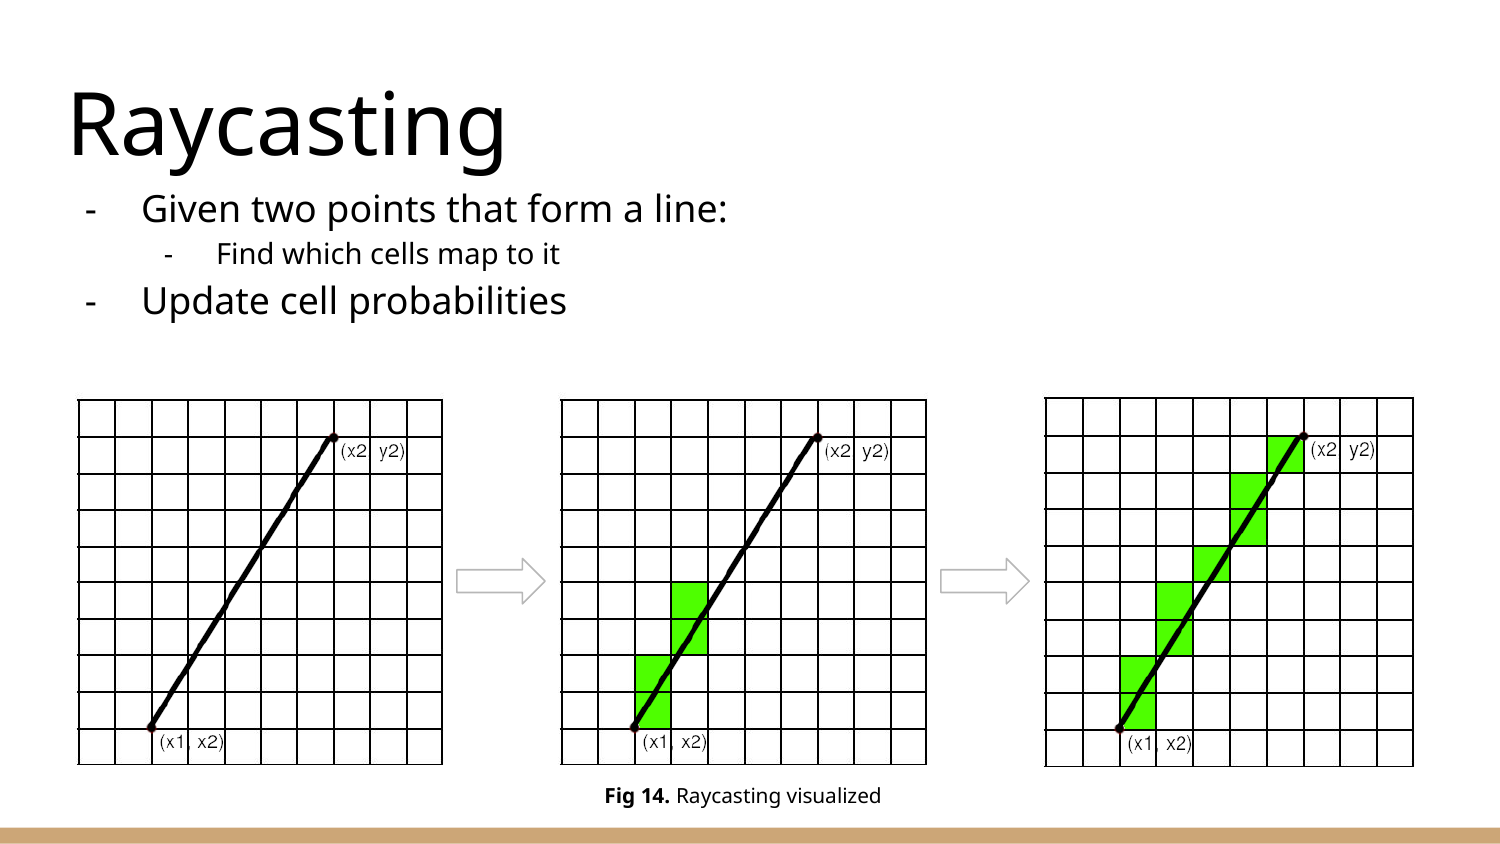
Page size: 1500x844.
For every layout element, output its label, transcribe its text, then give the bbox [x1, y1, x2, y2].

text_box [940, 558, 1030, 604]
text_box Fig 14. Raycasting visualized [444, 769, 1042, 820]
picture [75, 392, 445, 770]
picture [558, 392, 928, 770]
list Given two points that form a line: Find which cells map to it Update cell probabilities [51, 163, 1192, 770]
text_box [456, 558, 546, 604]
title Raycasting [51, 51, 1449, 189]
picture [1042, 390, 1416, 772]
